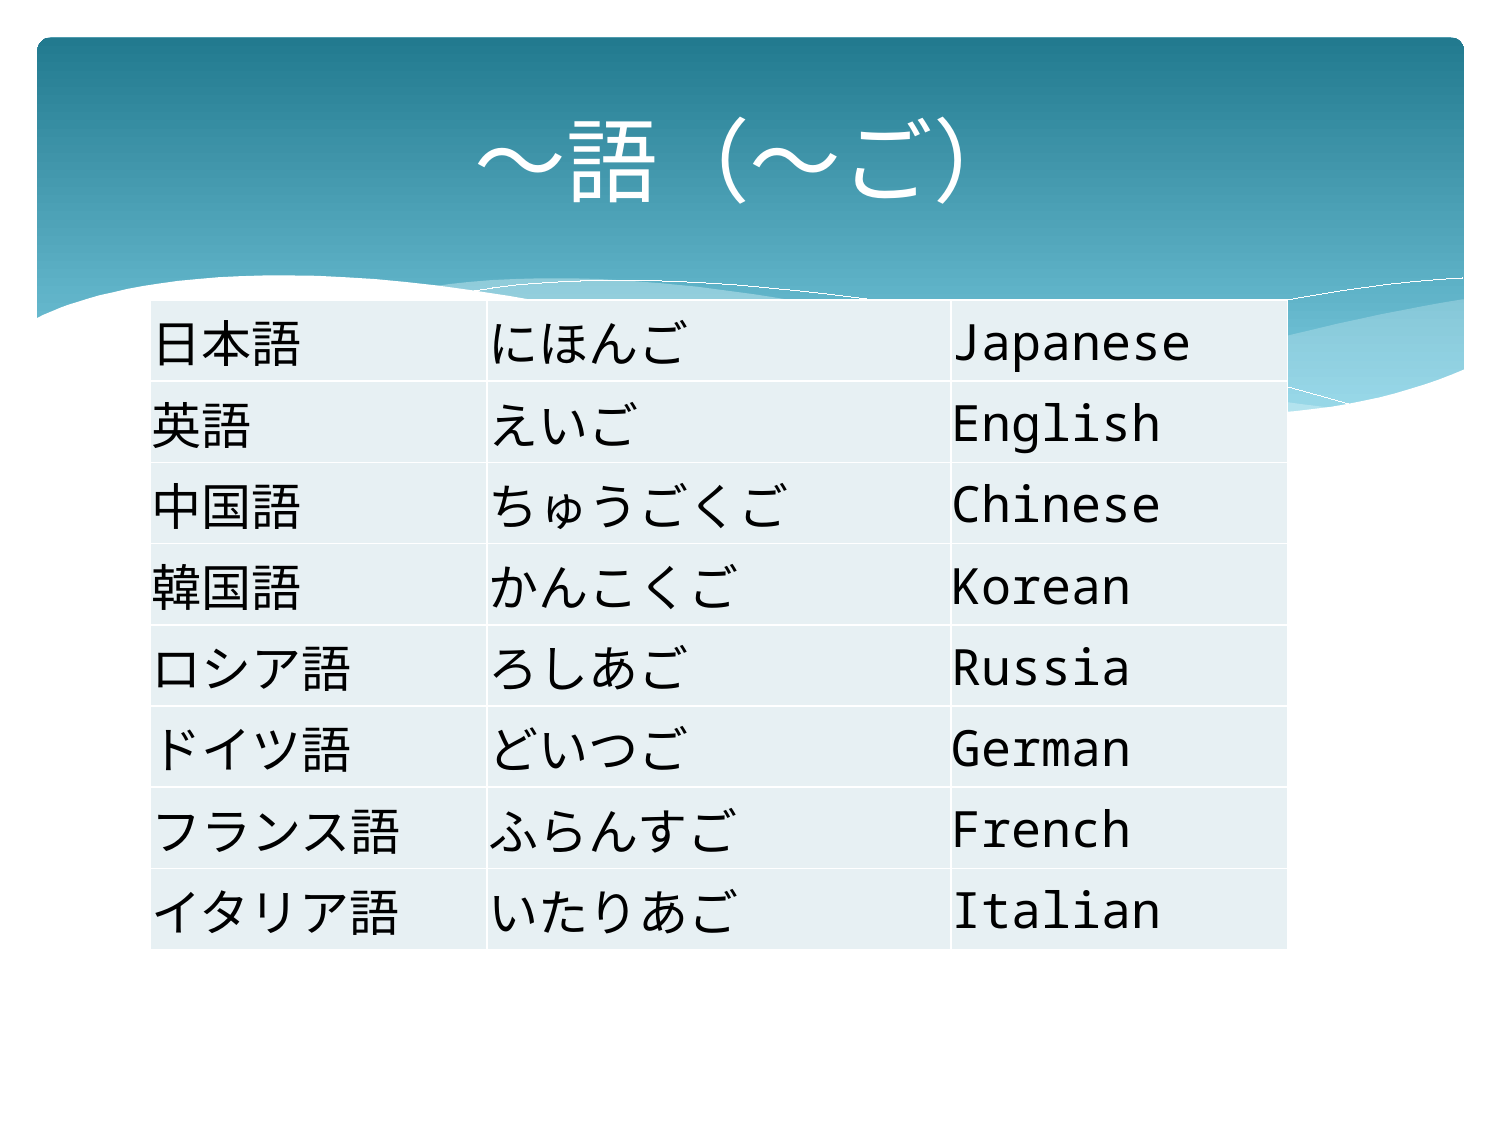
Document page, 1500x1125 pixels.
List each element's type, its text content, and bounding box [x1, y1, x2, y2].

table_cell Russia [952, 626, 1287, 705]
table_cell 中国語 [151, 463, 486, 543]
table_cell イタリア語 [151, 869, 486, 949]
table_cell どいつご [488, 707, 950, 786]
table_cell ドイツ語 [151, 707, 486, 786]
table_cell Chinese [952, 463, 1287, 543]
table_cell かんこくご [488, 544, 950, 624]
table_cell ふらんすご [488, 788, 950, 868]
table_header Japanese [952, 301, 1287, 380]
table_cell German [952, 707, 1287, 786]
table_cell ちゅうごくご [488, 463, 950, 543]
table_cell ロシア語 [151, 626, 486, 705]
title ～語（～ご） [75, 55, 1425, 261]
table_cell Italian [952, 869, 1287, 949]
table_cell フランス語 [151, 788, 486, 868]
table_cell えいご [488, 382, 950, 462]
table_header にほんご [488, 301, 950, 380]
table_header 日本語 [151, 301, 486, 380]
table_cell いたりあご [488, 869, 950, 949]
table_cell French [952, 788, 1287, 868]
table_cell 韓国語 [151, 544, 486, 624]
table_cell ろしあご [488, 626, 950, 705]
table_cell Korean [952, 544, 1287, 624]
table_cell 英語 [151, 382, 486, 462]
table_cell English [952, 382, 1287, 462]
